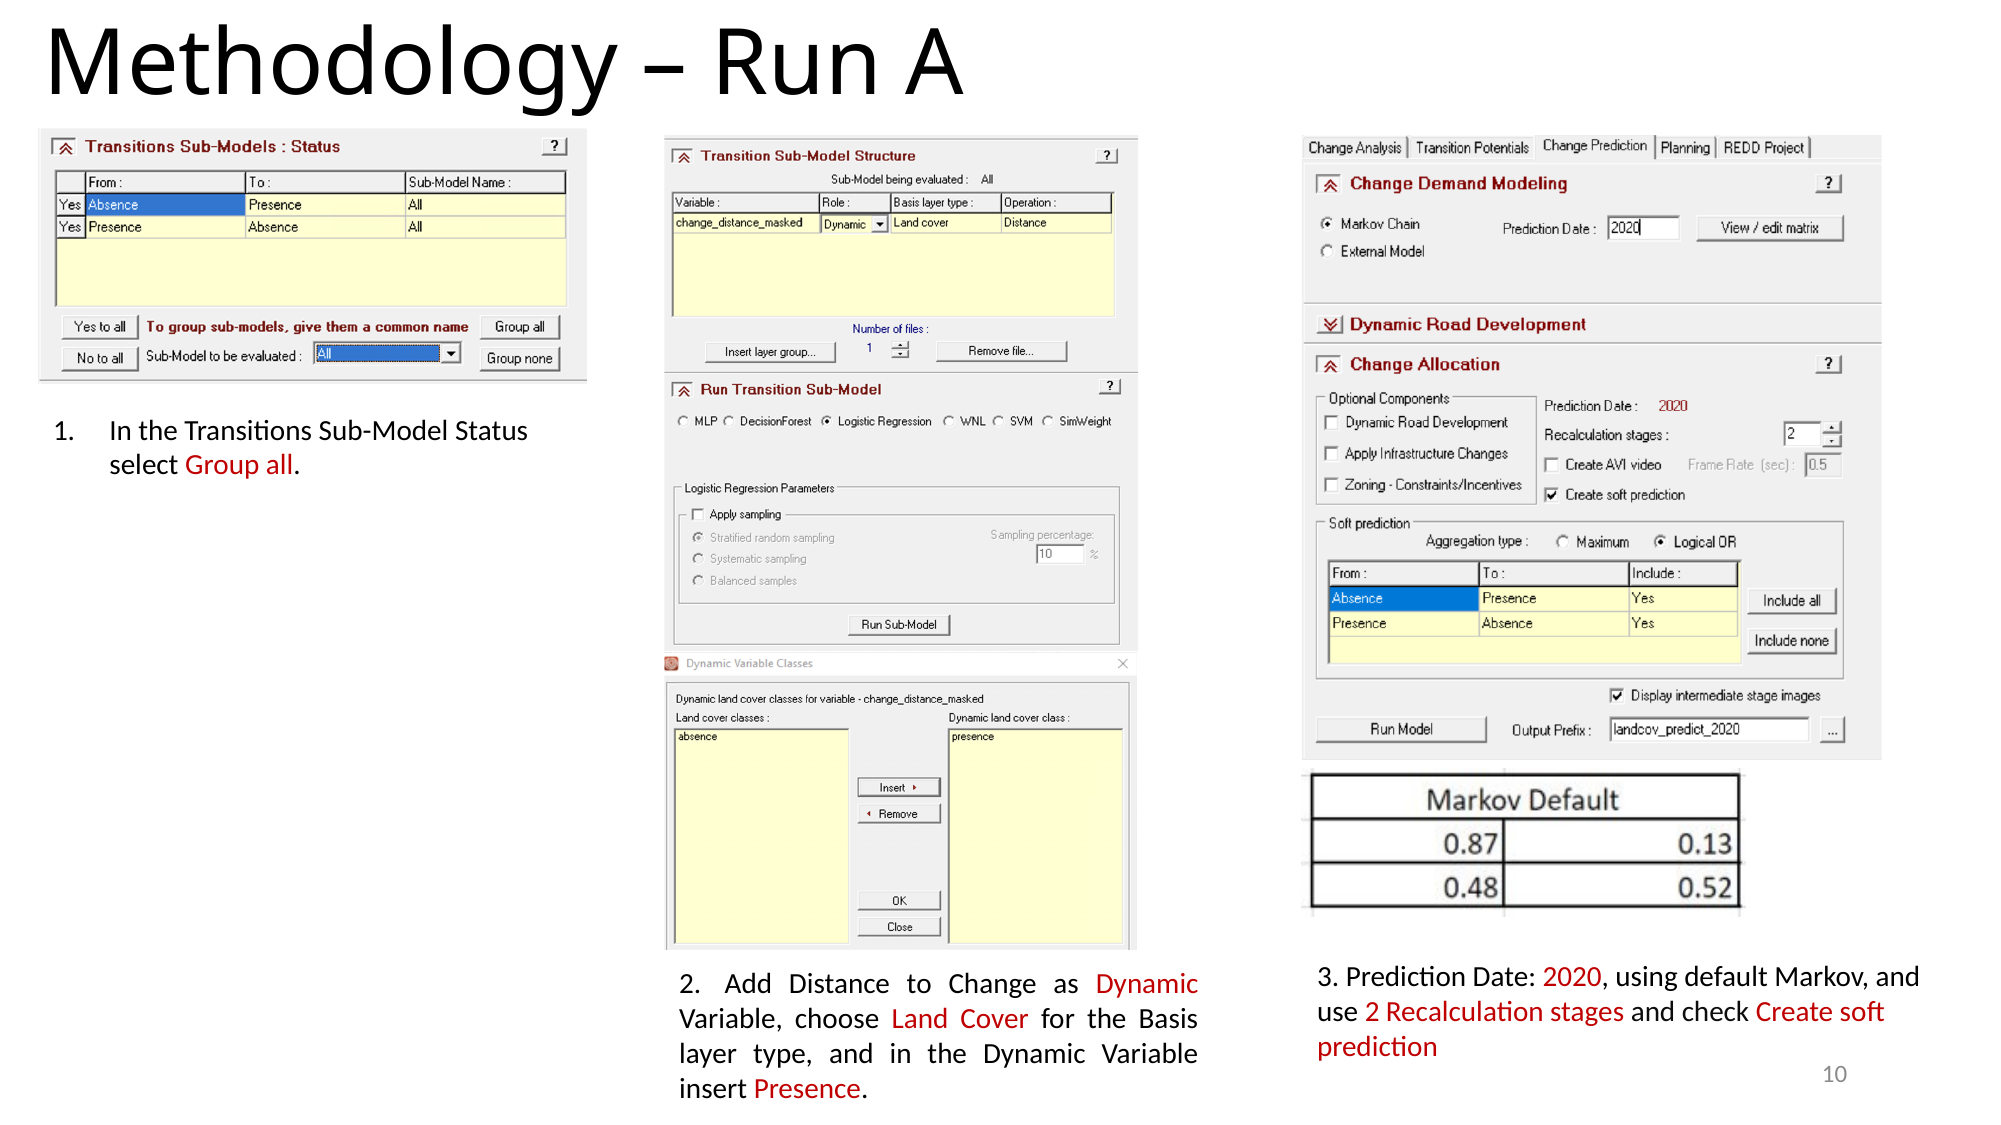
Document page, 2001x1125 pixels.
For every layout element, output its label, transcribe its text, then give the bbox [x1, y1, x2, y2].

picture [38, 128, 587, 384]
text_box 3. Prediction Date: 2020, using default Markov, and use 2 Recalculation stages and check Create soft prediction [1301, 949, 1968, 1070]
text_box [664, 135, 1139, 950]
text_box In the Transitions Sub-Model Status select Group all. [38, 403, 577, 489]
text_box 2. Add Distance to Change as Dynamic Variable, choose Land Cover for the Basis layer type, and in the Dynamic Variable insert Presence. [664, 957, 1214, 1113]
title Methodology – Run A [28, 0, 1754, 137]
slide_number 10 [1412, 1042, 1863, 1103]
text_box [1301, 134, 1882, 917]
